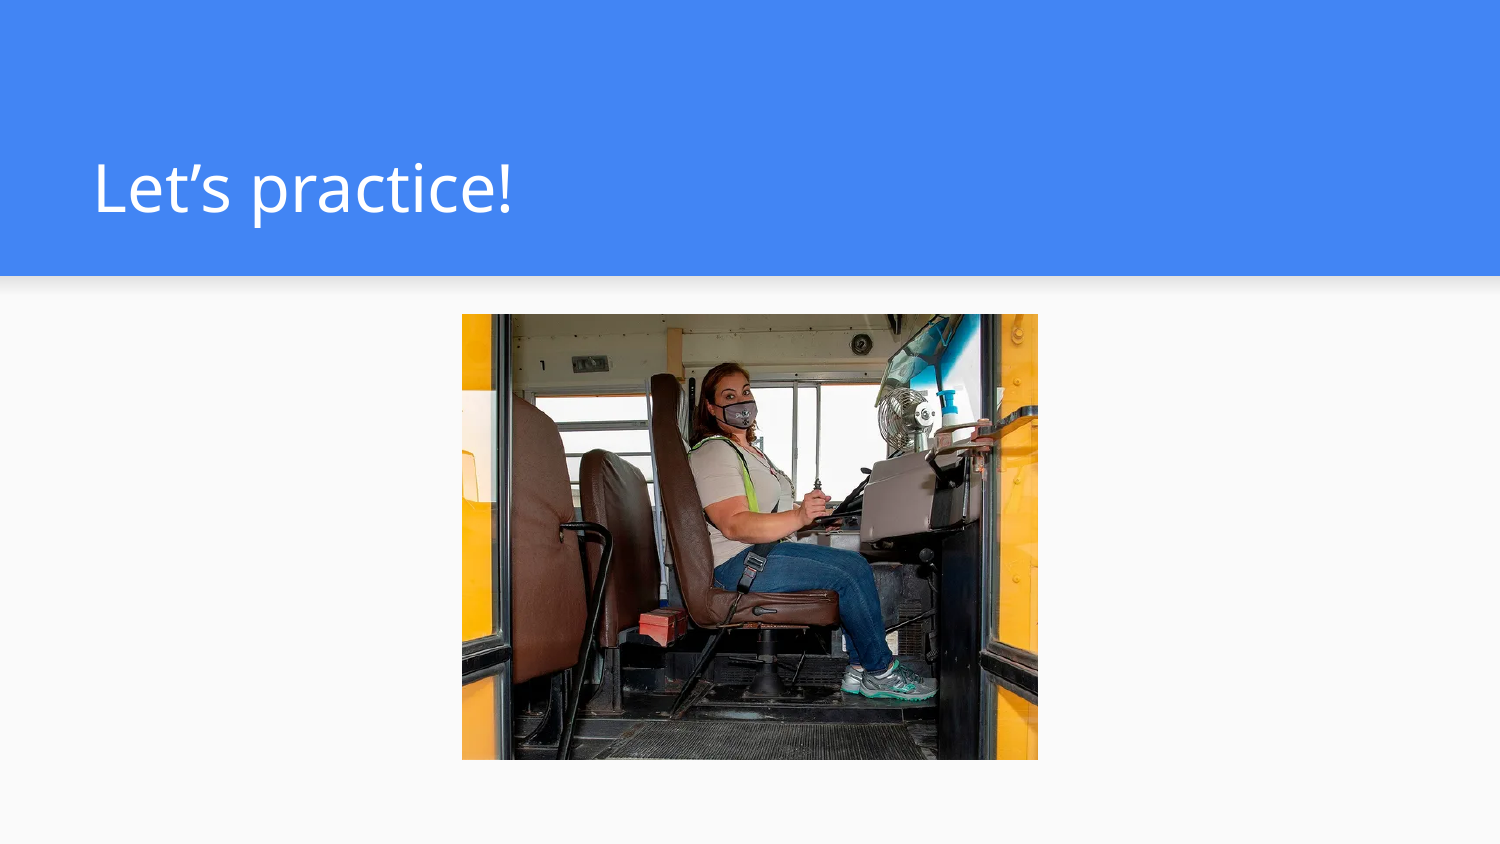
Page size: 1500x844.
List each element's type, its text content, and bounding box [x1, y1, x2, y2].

picture [462, 314, 1038, 760]
title Let’s practice! [77, 121, 1427, 248]
